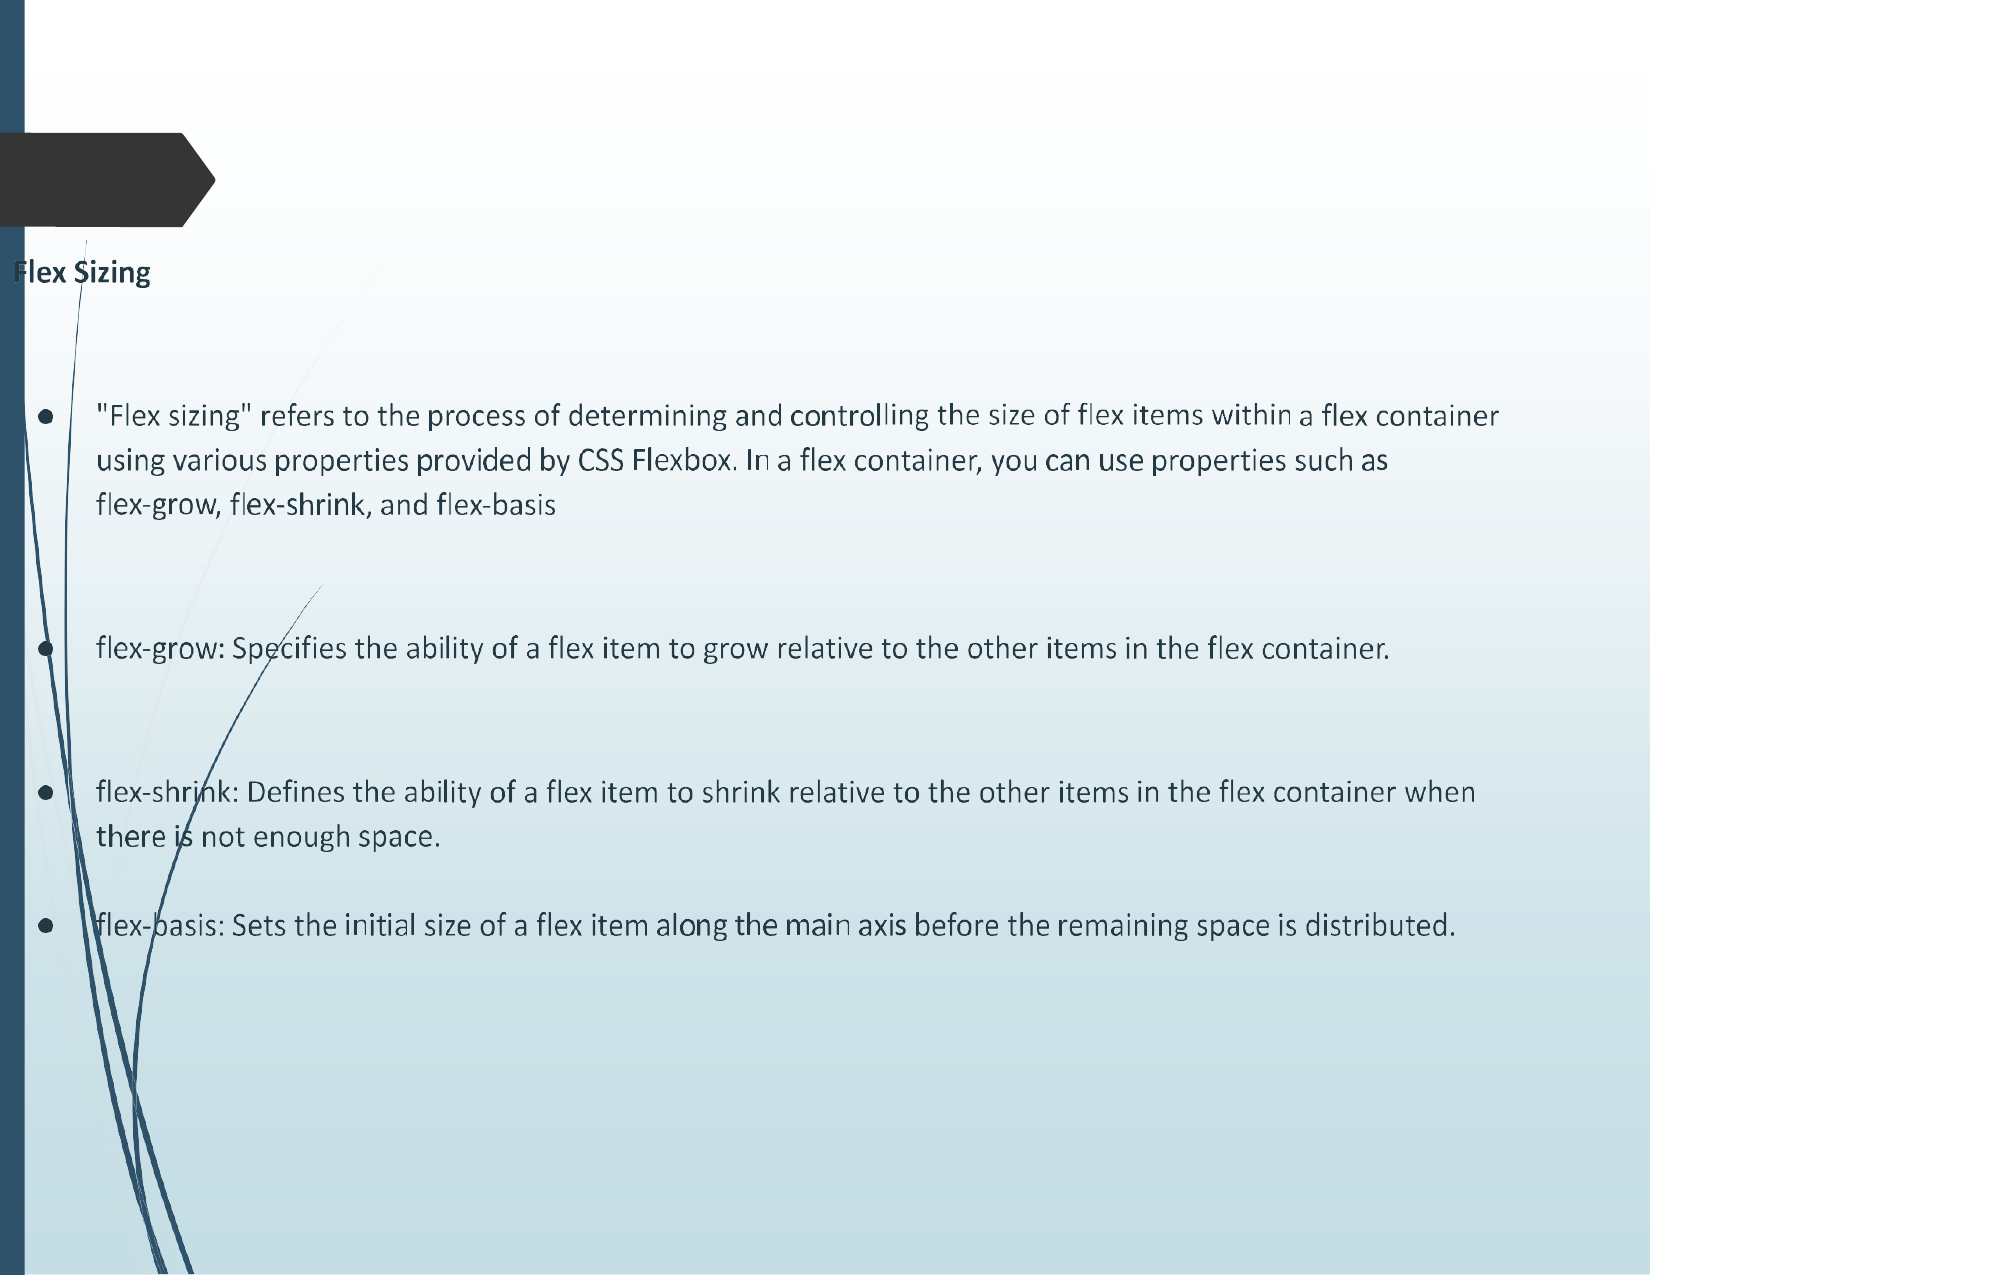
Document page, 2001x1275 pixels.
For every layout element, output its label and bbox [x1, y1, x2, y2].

text_box [233, 635, 1117, 665]
text_box [734, 912, 777, 936]
text_box [656, 912, 727, 941]
text_box [96, 635, 224, 665]
picture [233, 912, 336, 936]
text_box [96, 823, 166, 847]
picture [96, 779, 238, 803]
text_box [96, 491, 221, 521]
picture [202, 823, 350, 853]
text_box [1361, 454, 1388, 471]
text_box [787, 913, 849, 936]
picture [1153, 447, 1352, 476]
picture [1279, 912, 1454, 936]
picture [1138, 779, 1474, 803]
picture [38, 641, 53, 656]
picture [359, 830, 439, 853]
picture [38, 785, 53, 800]
text_box [249, 779, 1129, 808]
picture [1059, 913, 1270, 941]
text_box [345, 912, 415, 936]
text_box [859, 913, 906, 936]
picture [1126, 635, 1388, 659]
text_box [0, 0, 1651, 1275]
text_box [1046, 454, 1090, 471]
picture [38, 918, 53, 933]
picture [424, 912, 647, 936]
picture [380, 491, 556, 515]
picture [916, 912, 1049, 936]
text_box [229, 491, 371, 519]
text_box [1100, 454, 1143, 471]
picture [778, 447, 1037, 476]
picture [96, 912, 223, 936]
